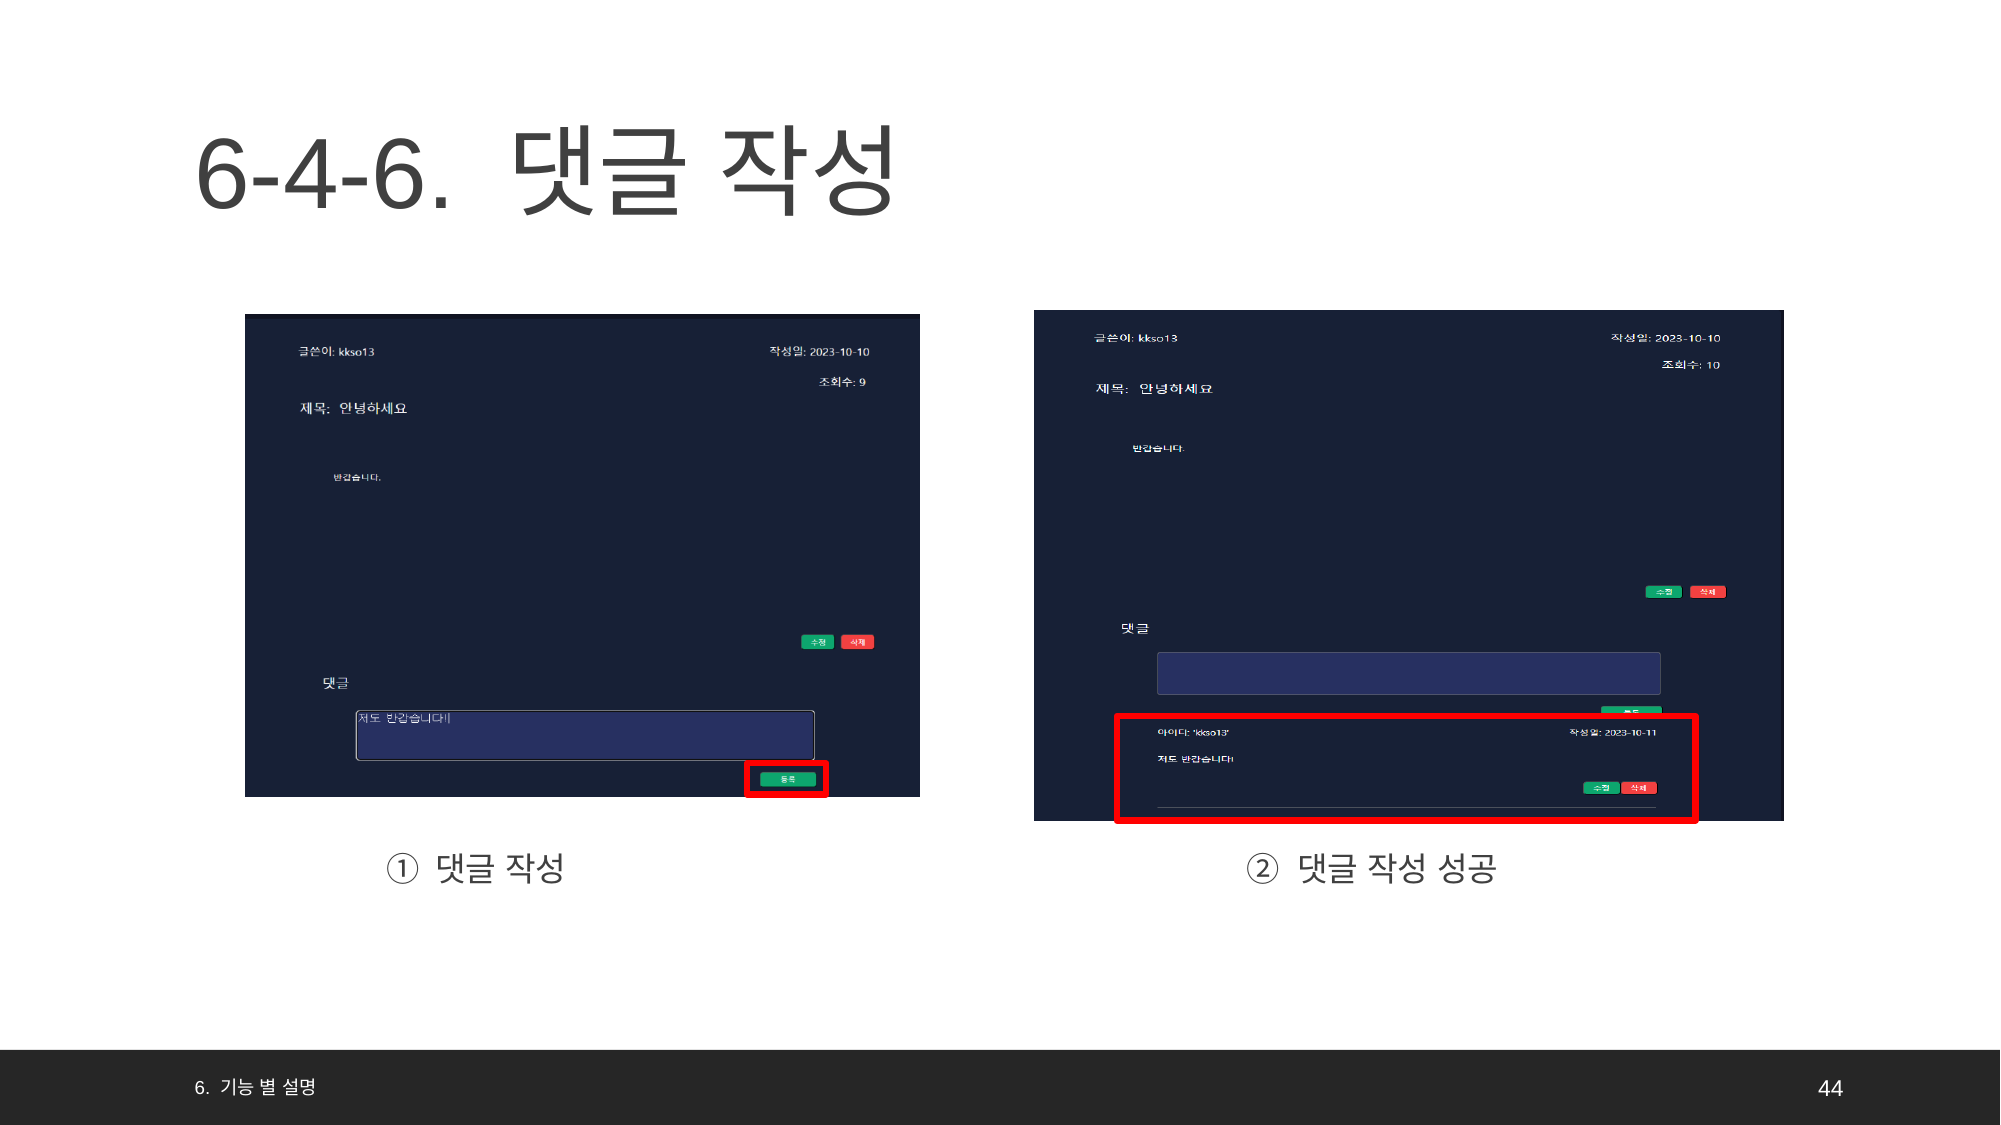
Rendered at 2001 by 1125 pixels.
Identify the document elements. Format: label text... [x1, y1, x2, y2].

text_box ② 댓글 작성 성공 [1246, 840, 1625, 947]
text_box 44 [1803, 1057, 1932, 1118]
picture [244, 313, 921, 797]
picture [1033, 309, 1785, 822]
text_box ① 댓글 작성 [383, 840, 782, 947]
text_box 6. 기능 별 설명 [179, 1057, 1299, 1118]
text_box 6-4-6. 댓글 작성 [179, 0, 1830, 238]
